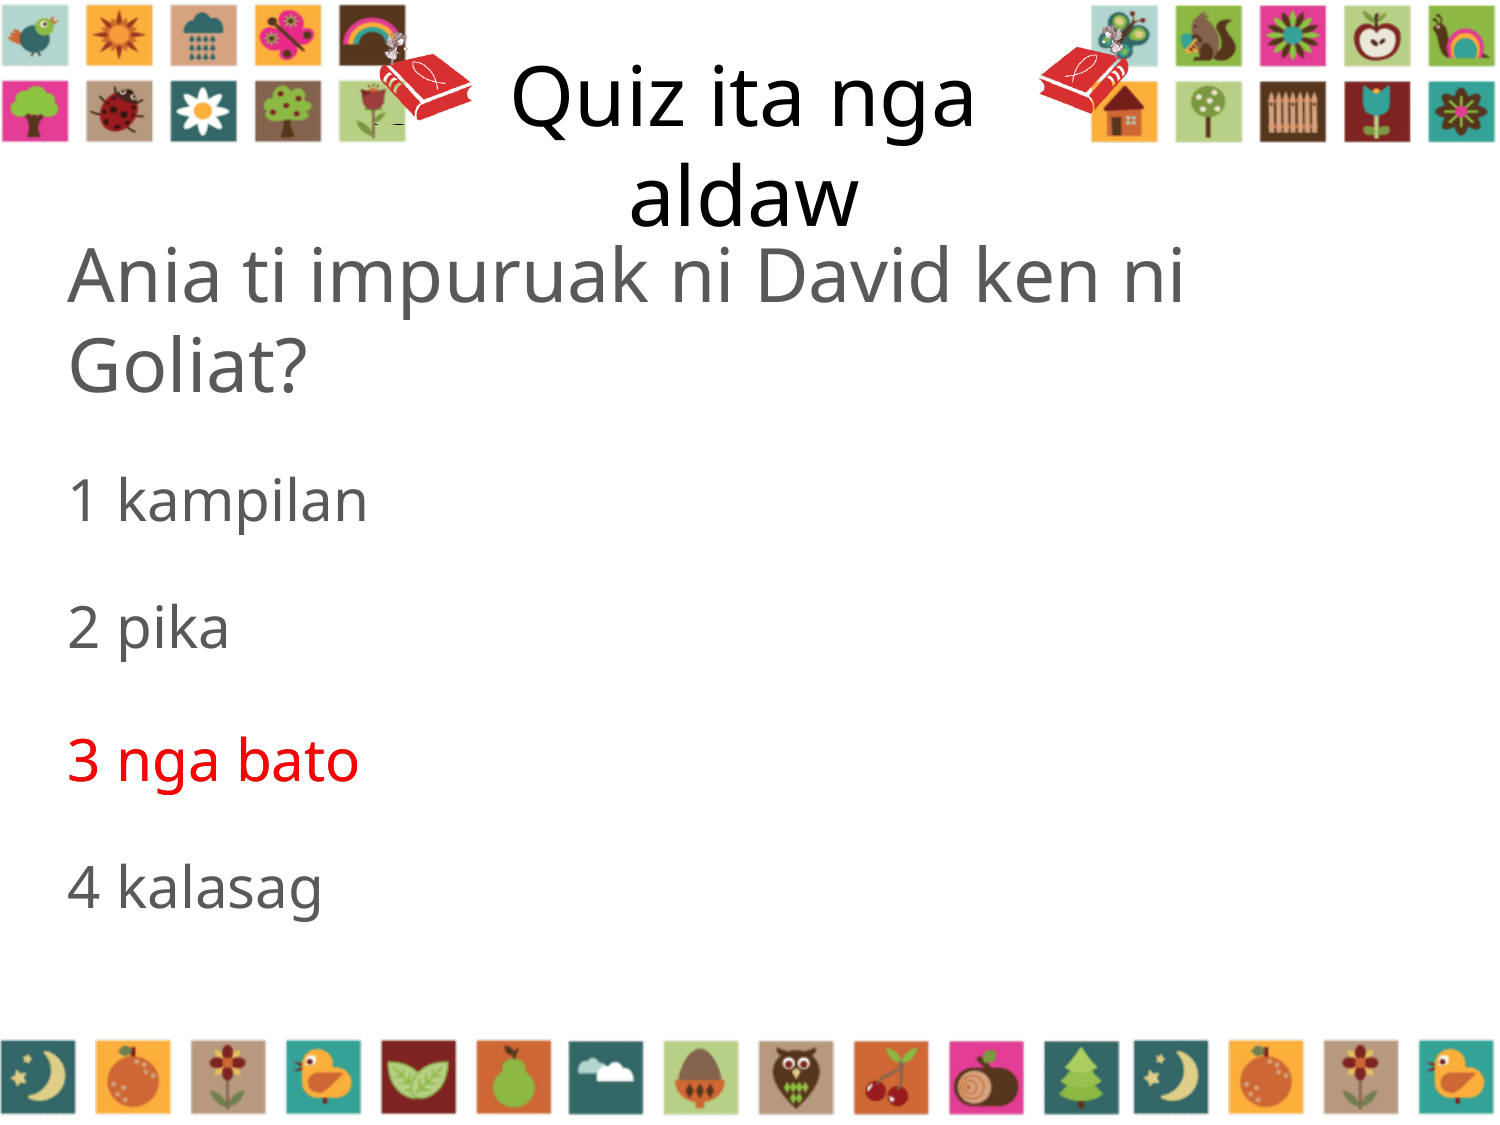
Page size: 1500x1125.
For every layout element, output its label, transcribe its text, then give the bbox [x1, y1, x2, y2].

text_box 1 kampilan [53, 456, 1436, 541]
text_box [0, 1028, 1500, 1118]
text_box 4 kalasag [53, 842, 1483, 928]
text_box Quiz ita nga aldaw [411, 35, 1077, 219]
text_box Ania ti impuruak ni David ken ni Goliat? [53, 219, 1436, 415]
picture [1007, 3, 1500, 150]
text_box 2 pika [53, 582, 1436, 668]
picture [0, 3, 505, 150]
text_box 3 nga bato [53, 716, 1483, 801]
